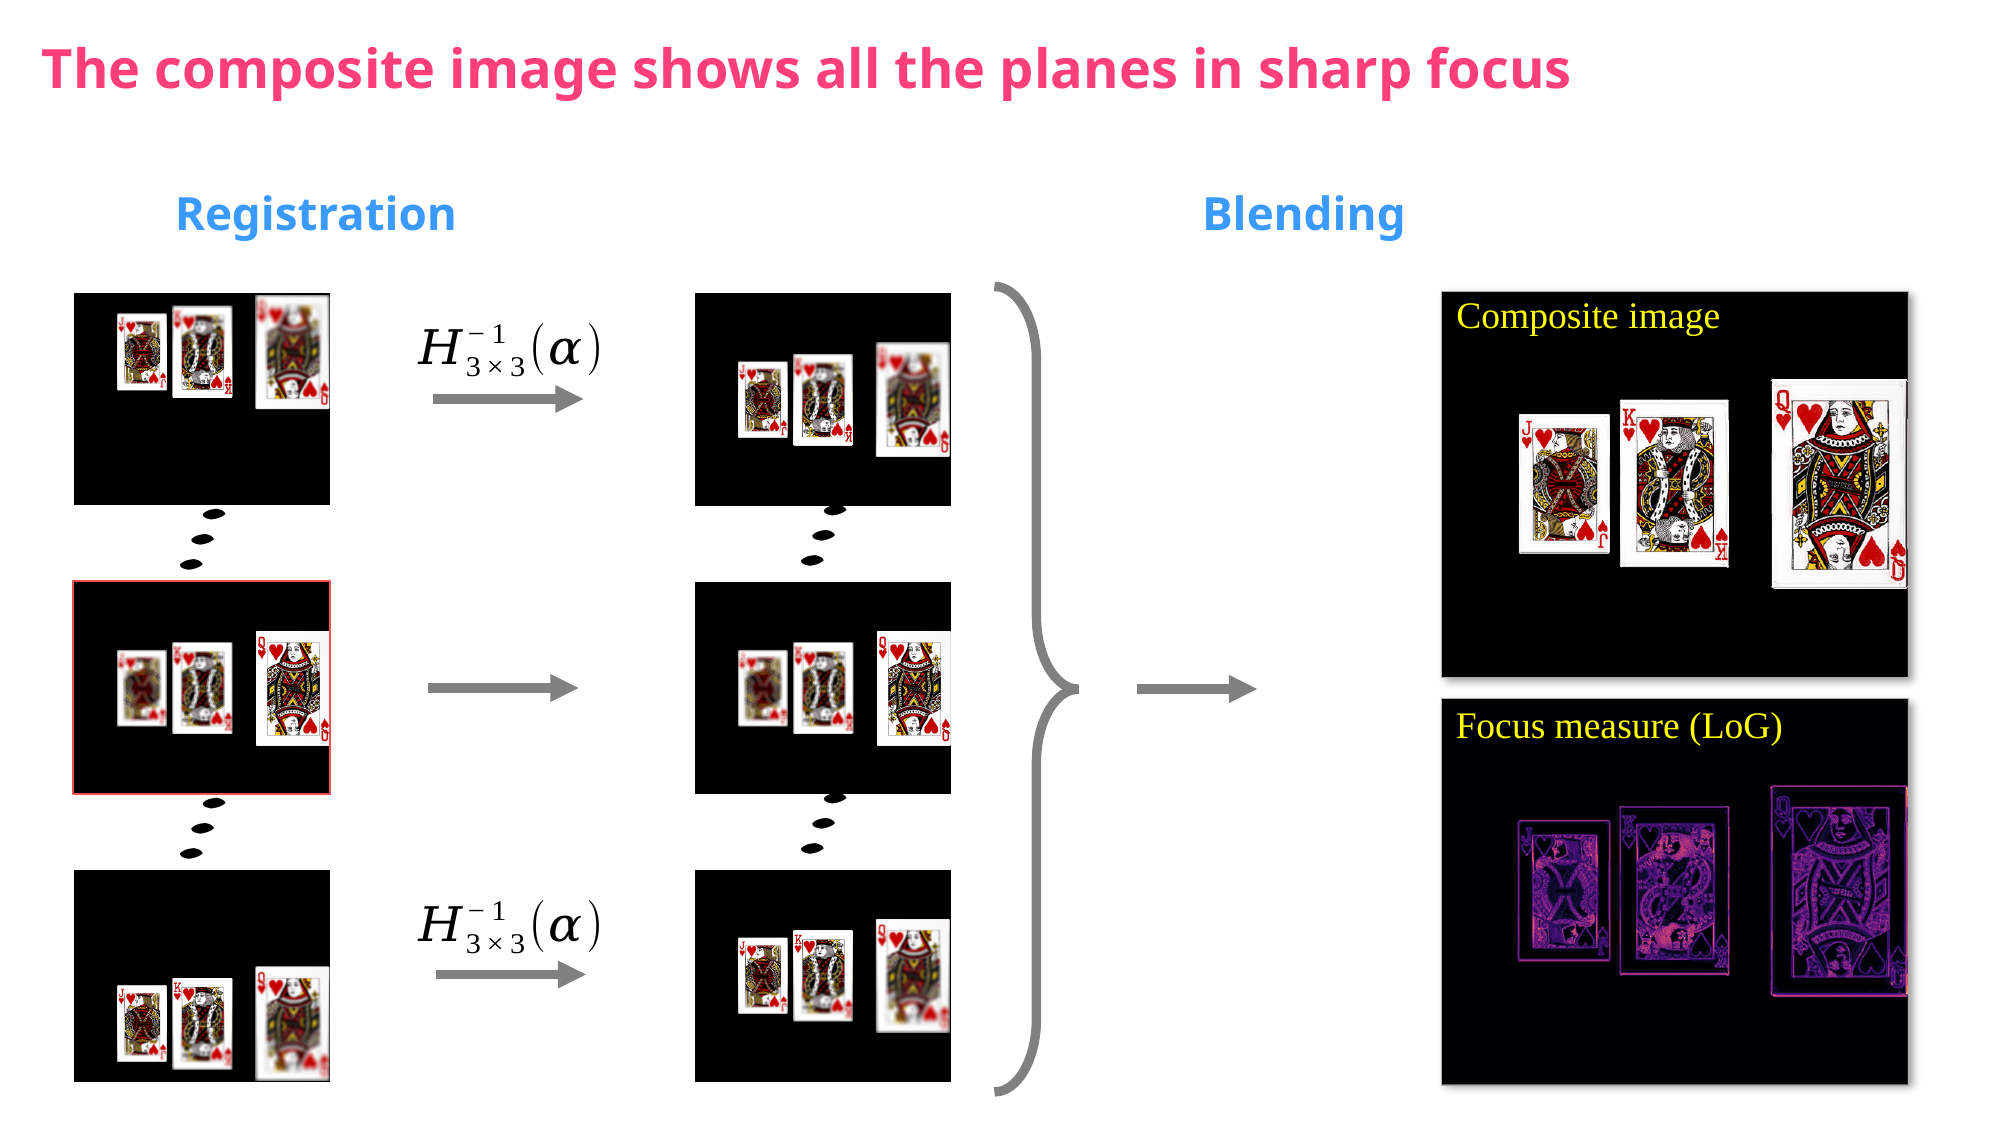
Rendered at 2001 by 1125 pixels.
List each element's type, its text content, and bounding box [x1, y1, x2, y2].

text_box Blending [1187, 177, 1473, 248]
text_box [74, 293, 330, 1082]
text_box The composite image shows all the planes in sharp focus [26, 27, 1950, 108]
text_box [1441, 283, 1908, 678]
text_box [994, 286, 1258, 1092]
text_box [1441, 693, 1908, 1085]
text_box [695, 293, 951, 1082]
text_box Registration [159, 177, 542, 303]
